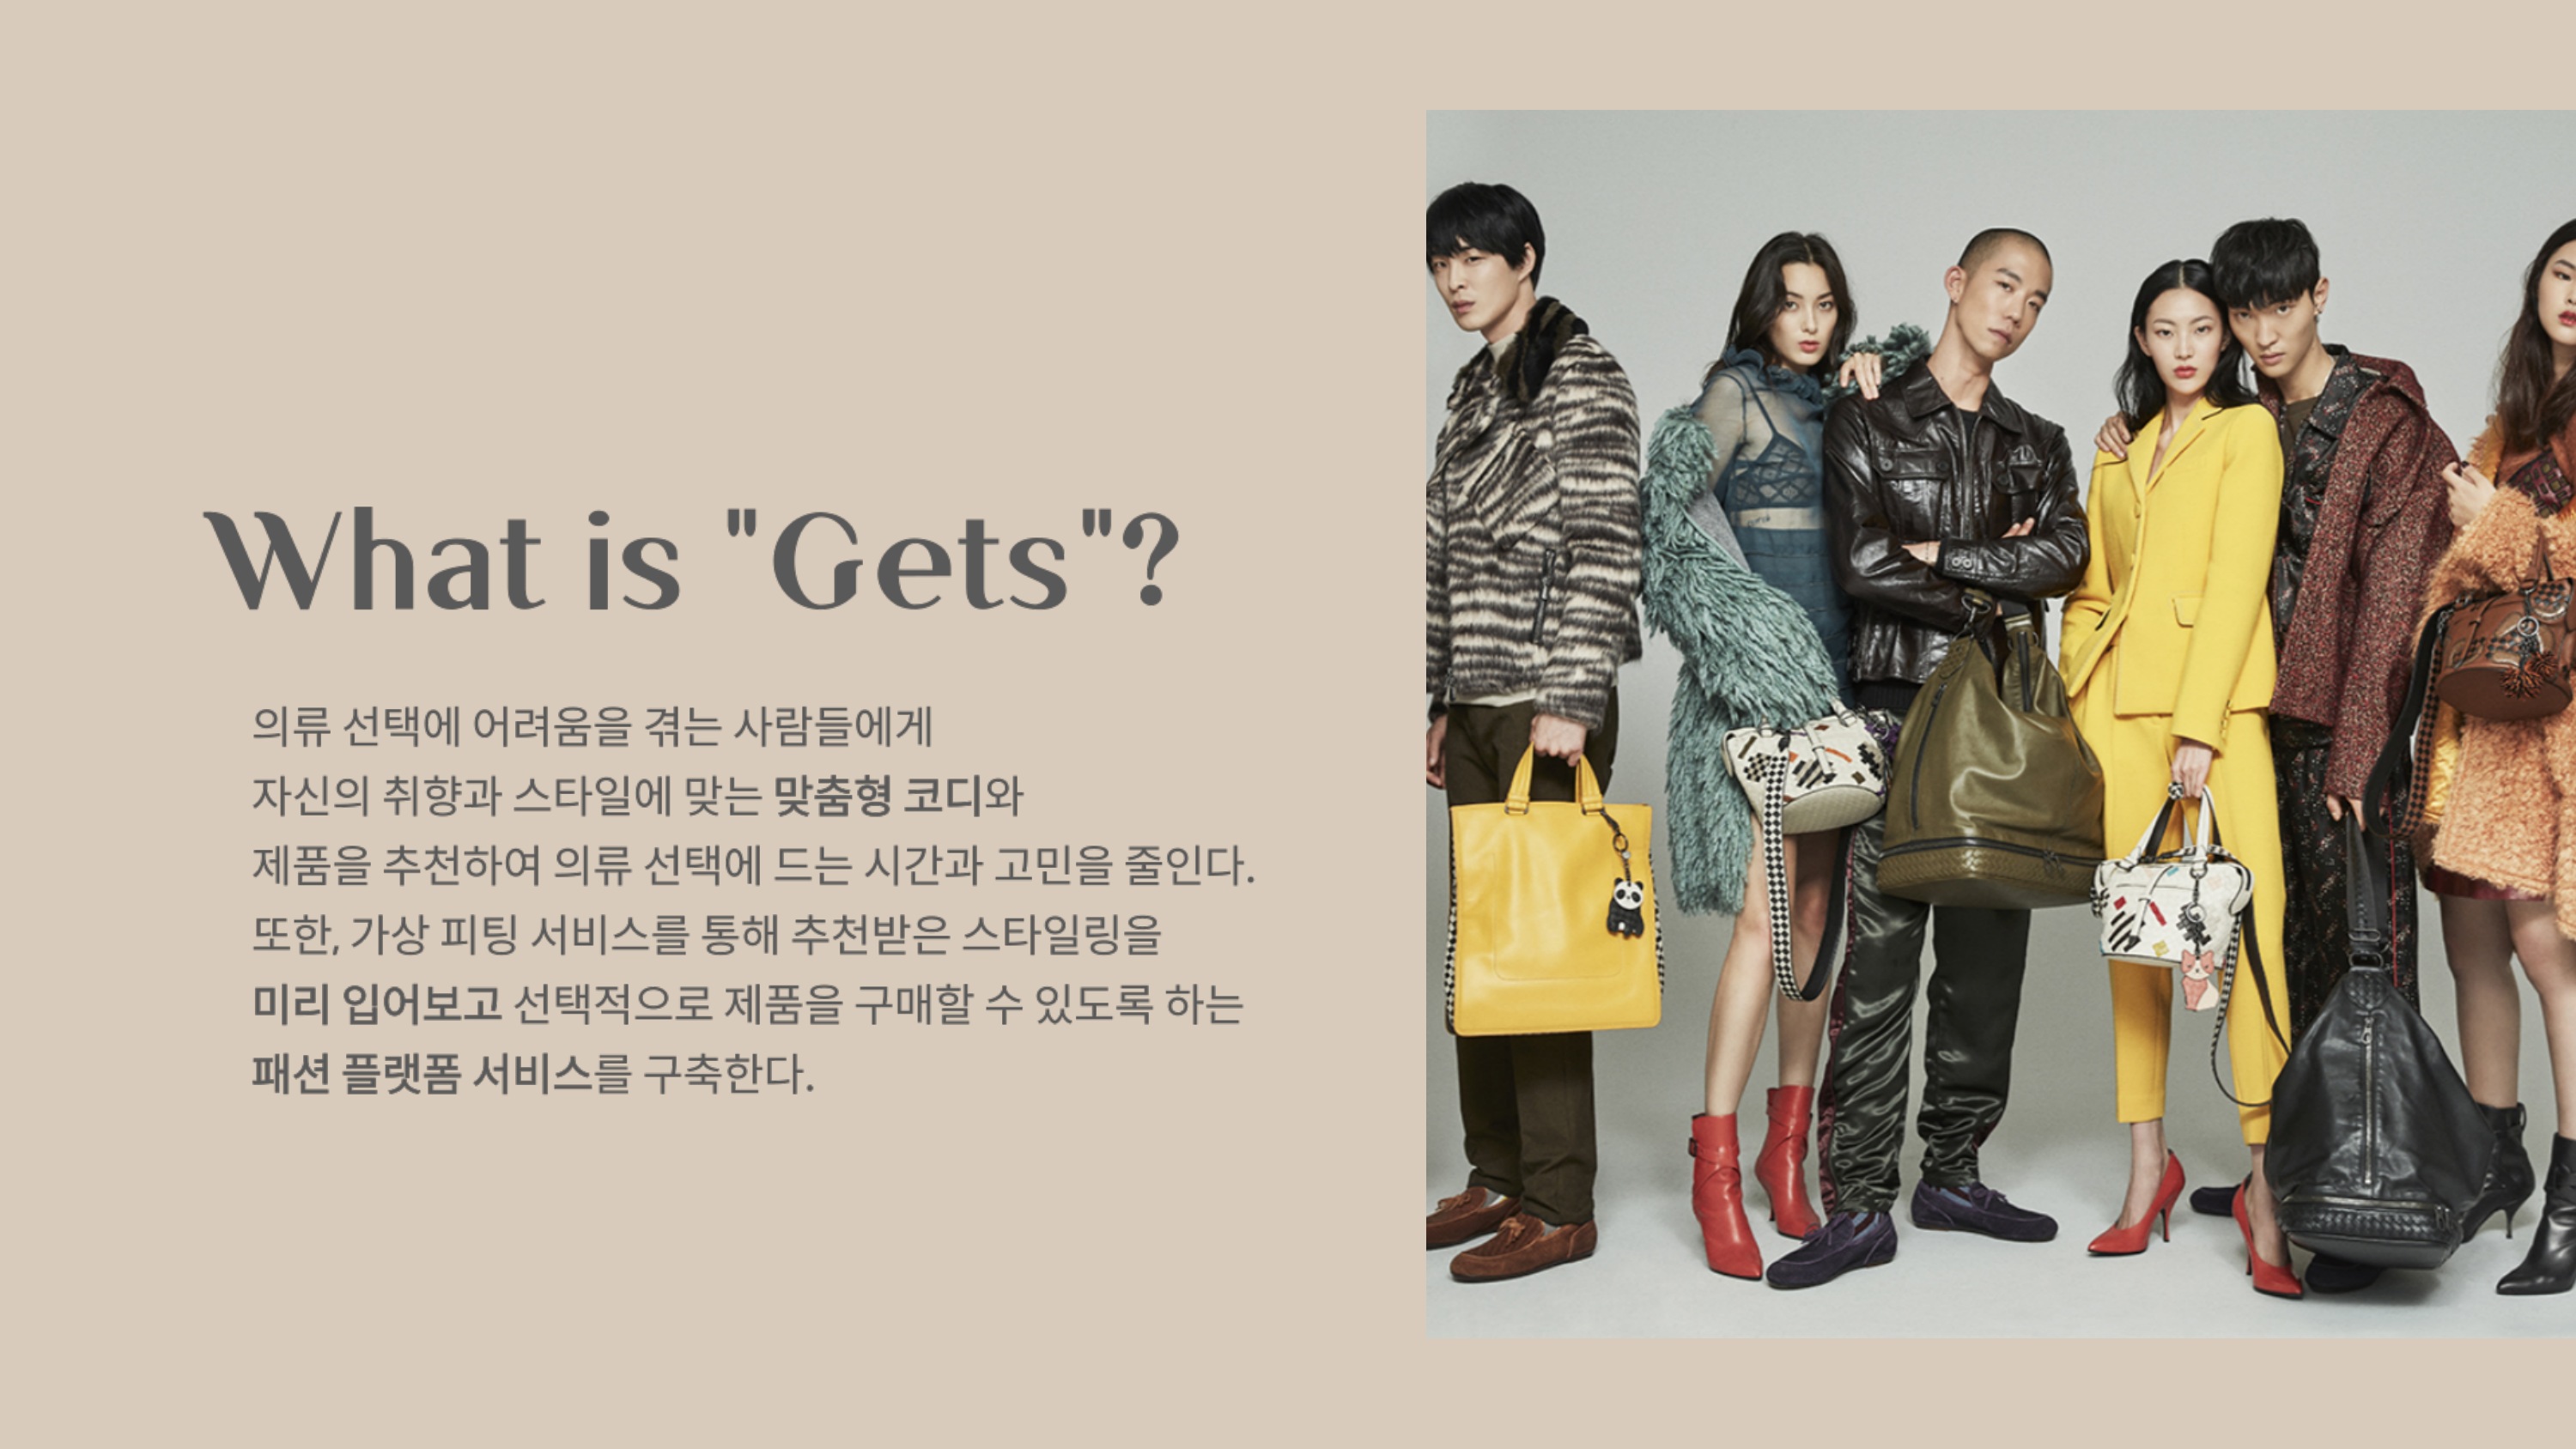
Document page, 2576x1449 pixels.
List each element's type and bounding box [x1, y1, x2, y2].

text_box [1425, 110, 2576, 1338]
picture [244, 687, 1281, 1128]
picture [184, 463, 1236, 673]
